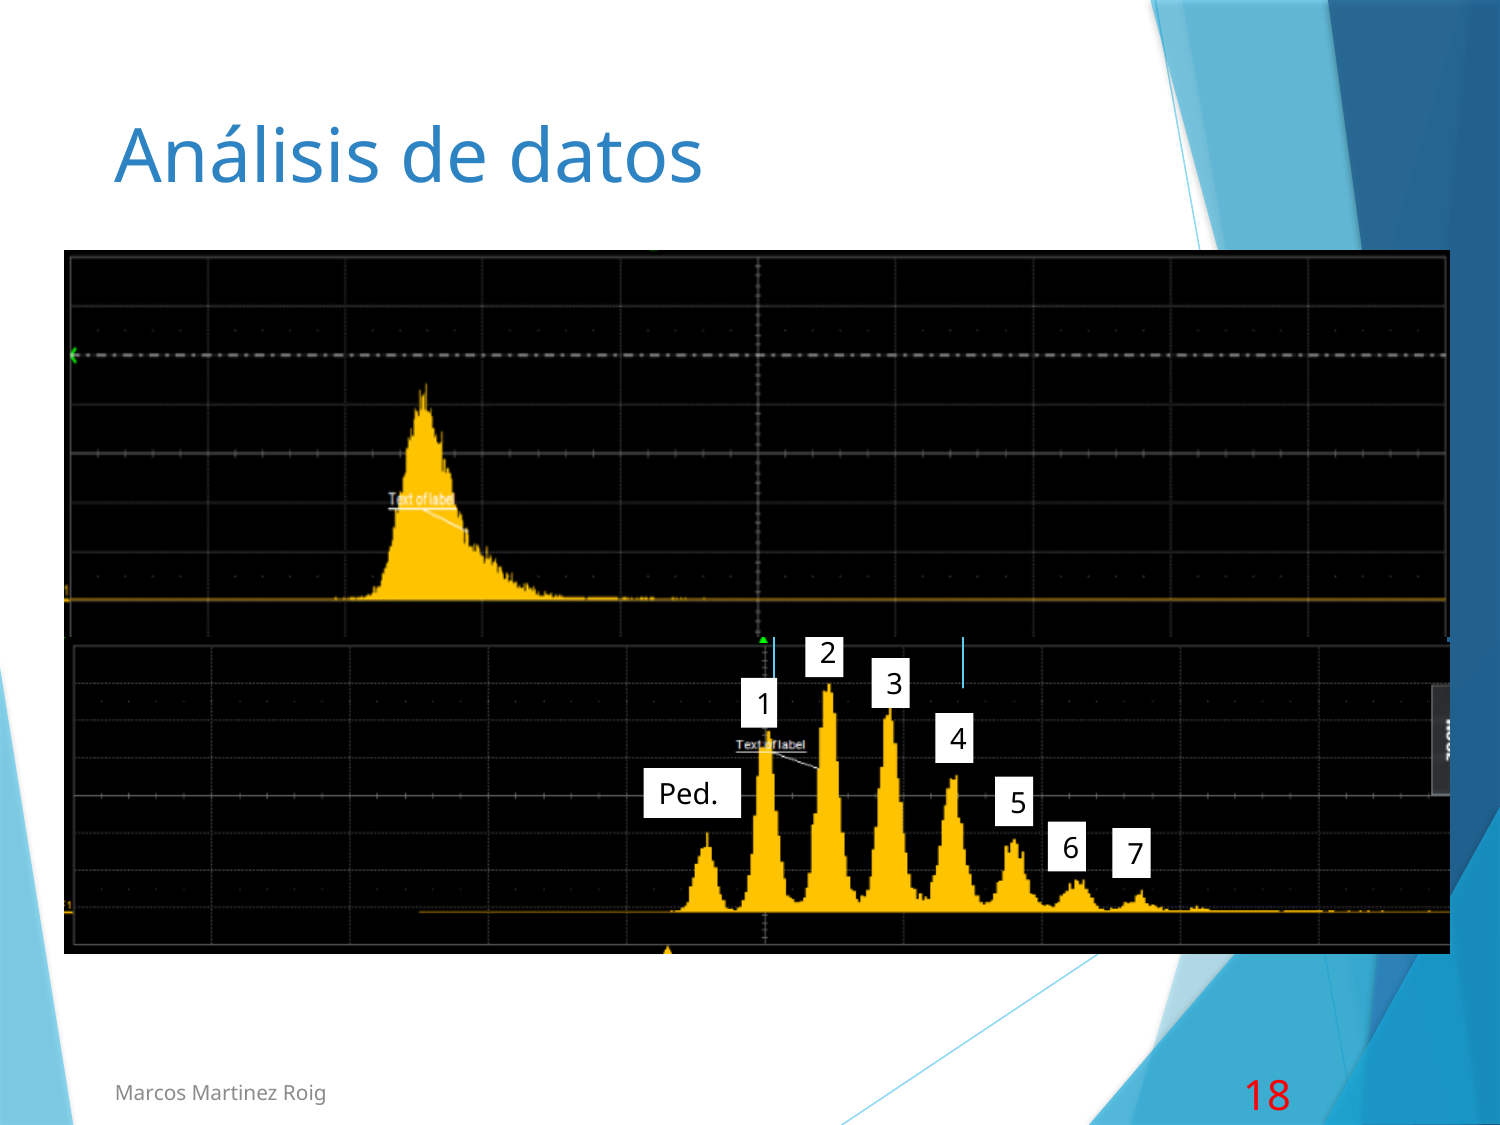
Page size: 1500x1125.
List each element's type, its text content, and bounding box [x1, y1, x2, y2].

footer Marcos Martinez Roig [99, 1061, 859, 1122]
title Análisis de datos [99, 99, 1142, 249]
picture [63, 249, 1450, 955]
slide_number 18 [1222, 1063, 1307, 1124]
